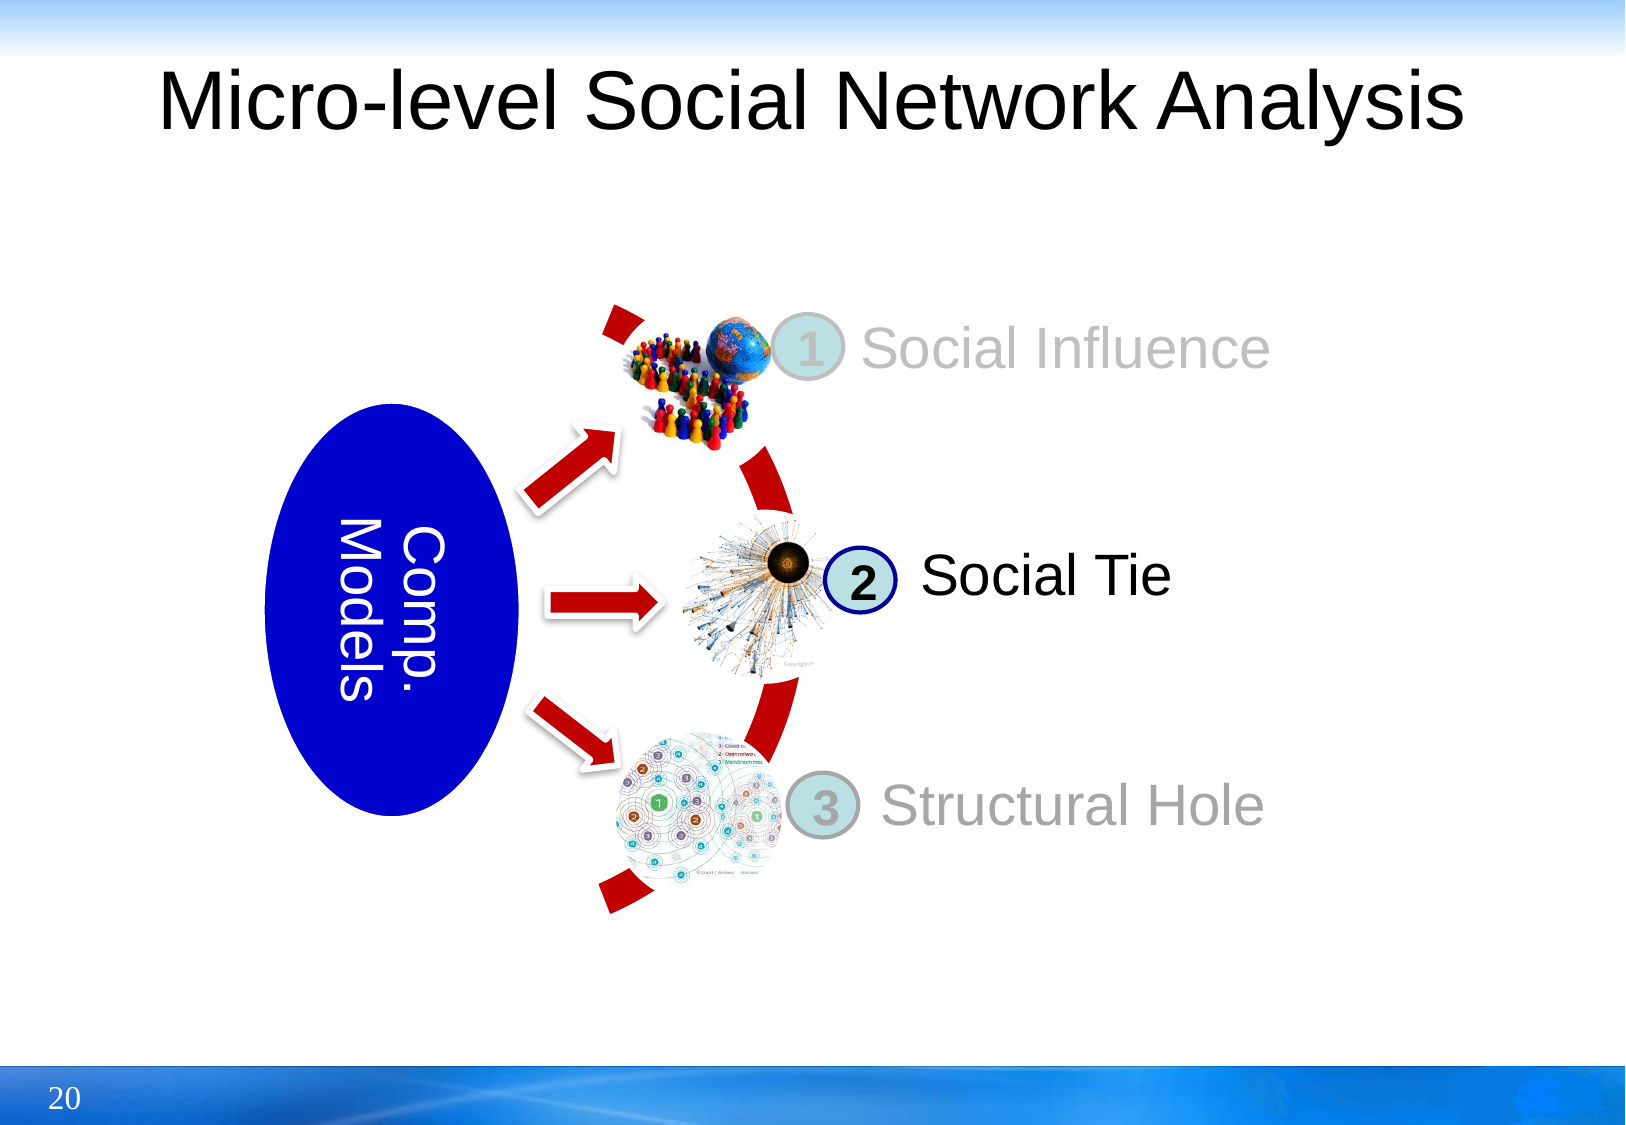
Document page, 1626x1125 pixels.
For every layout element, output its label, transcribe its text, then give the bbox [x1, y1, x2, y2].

title Micro-level Social Network Analysis [44, 30, 1581, 162]
picture [0, 1066, 1625, 1125]
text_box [0, 274, 1301, 942]
